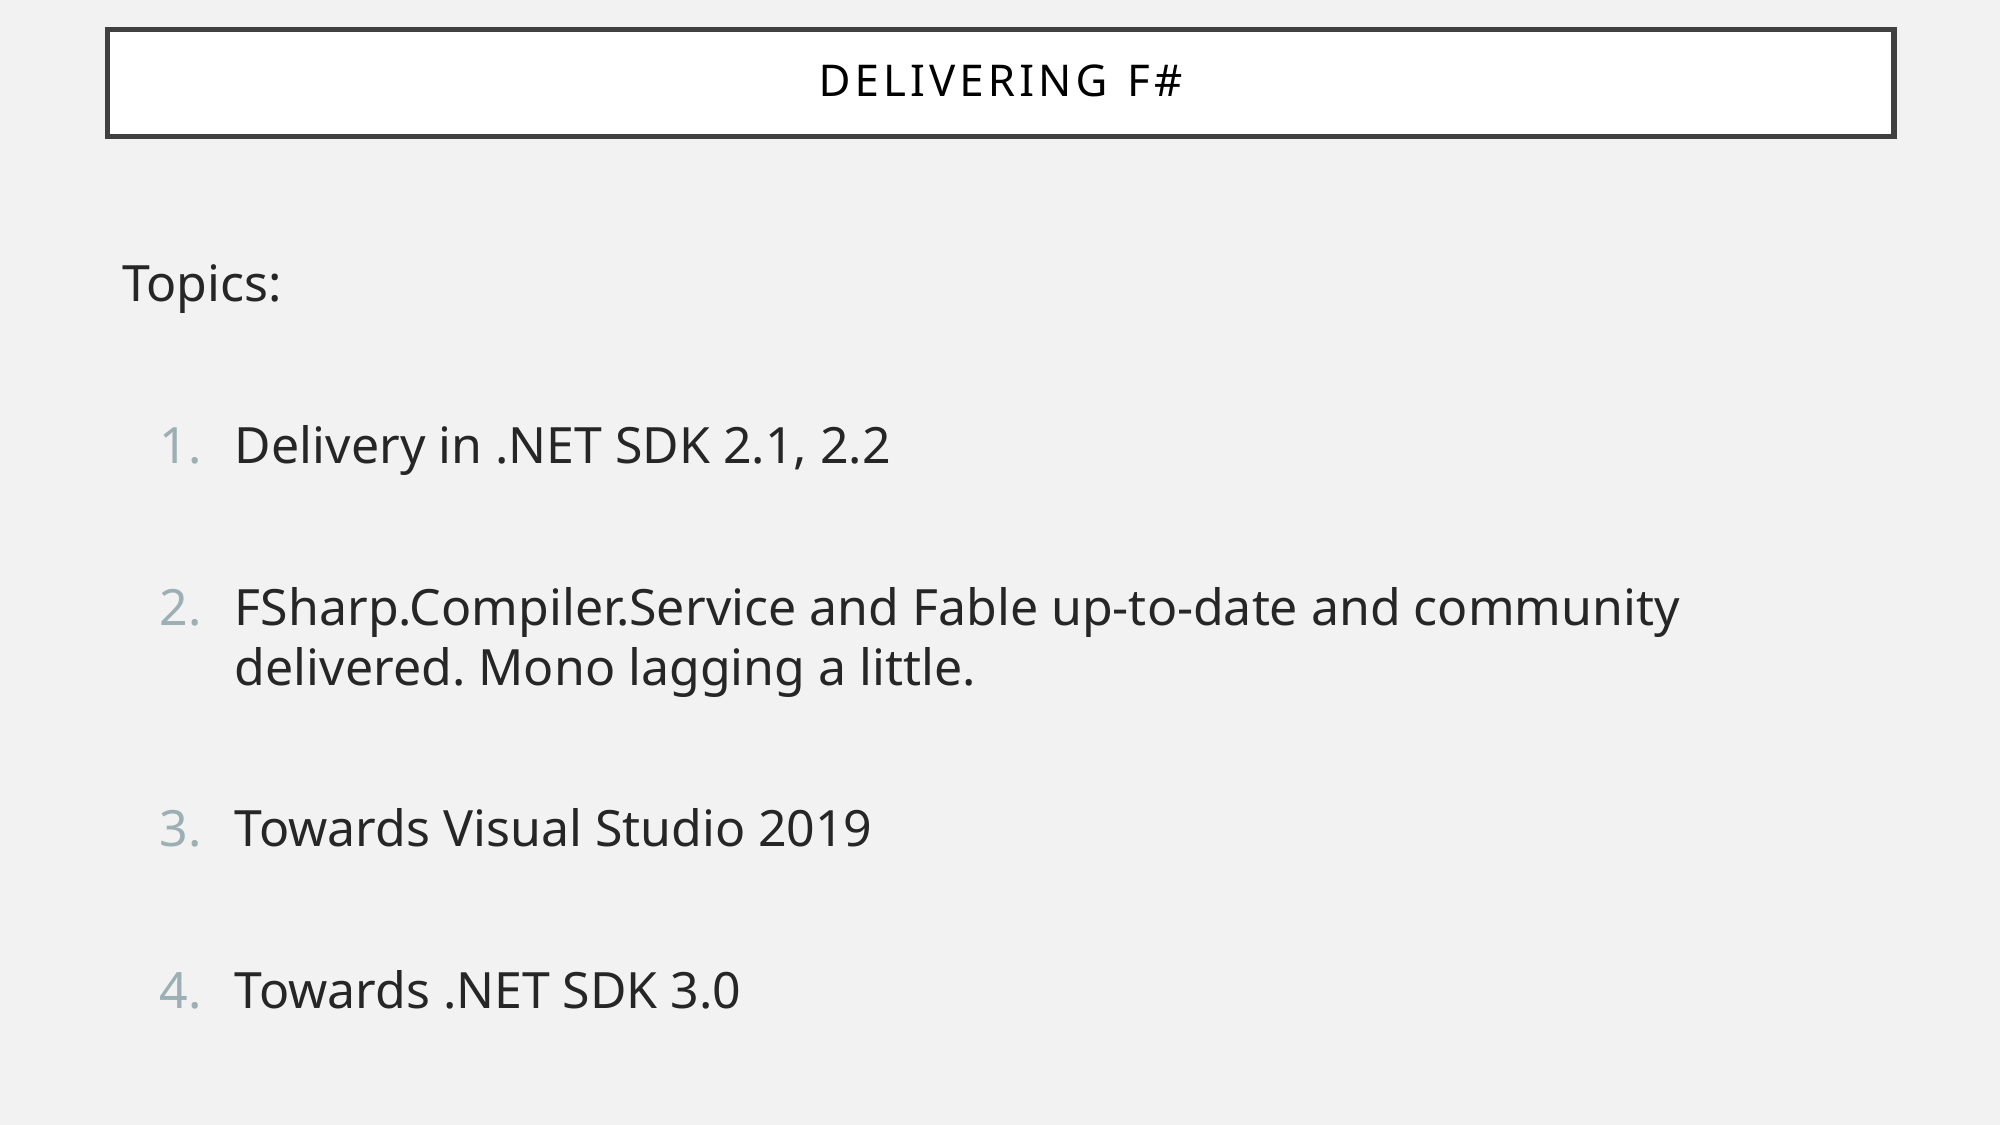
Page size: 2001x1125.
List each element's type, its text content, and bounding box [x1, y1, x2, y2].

list Topics: Delivery in .NET SDK 2.1, 2.2 FSharp.Compiler.Service and Fable up-to-date and community delivered. Mono lagging a little. Towards Visual Studio 2019 Towards .NET SDK 3.0 [107, 163, 1895, 1078]
title Delivering f# [105, 27, 1897, 139]
